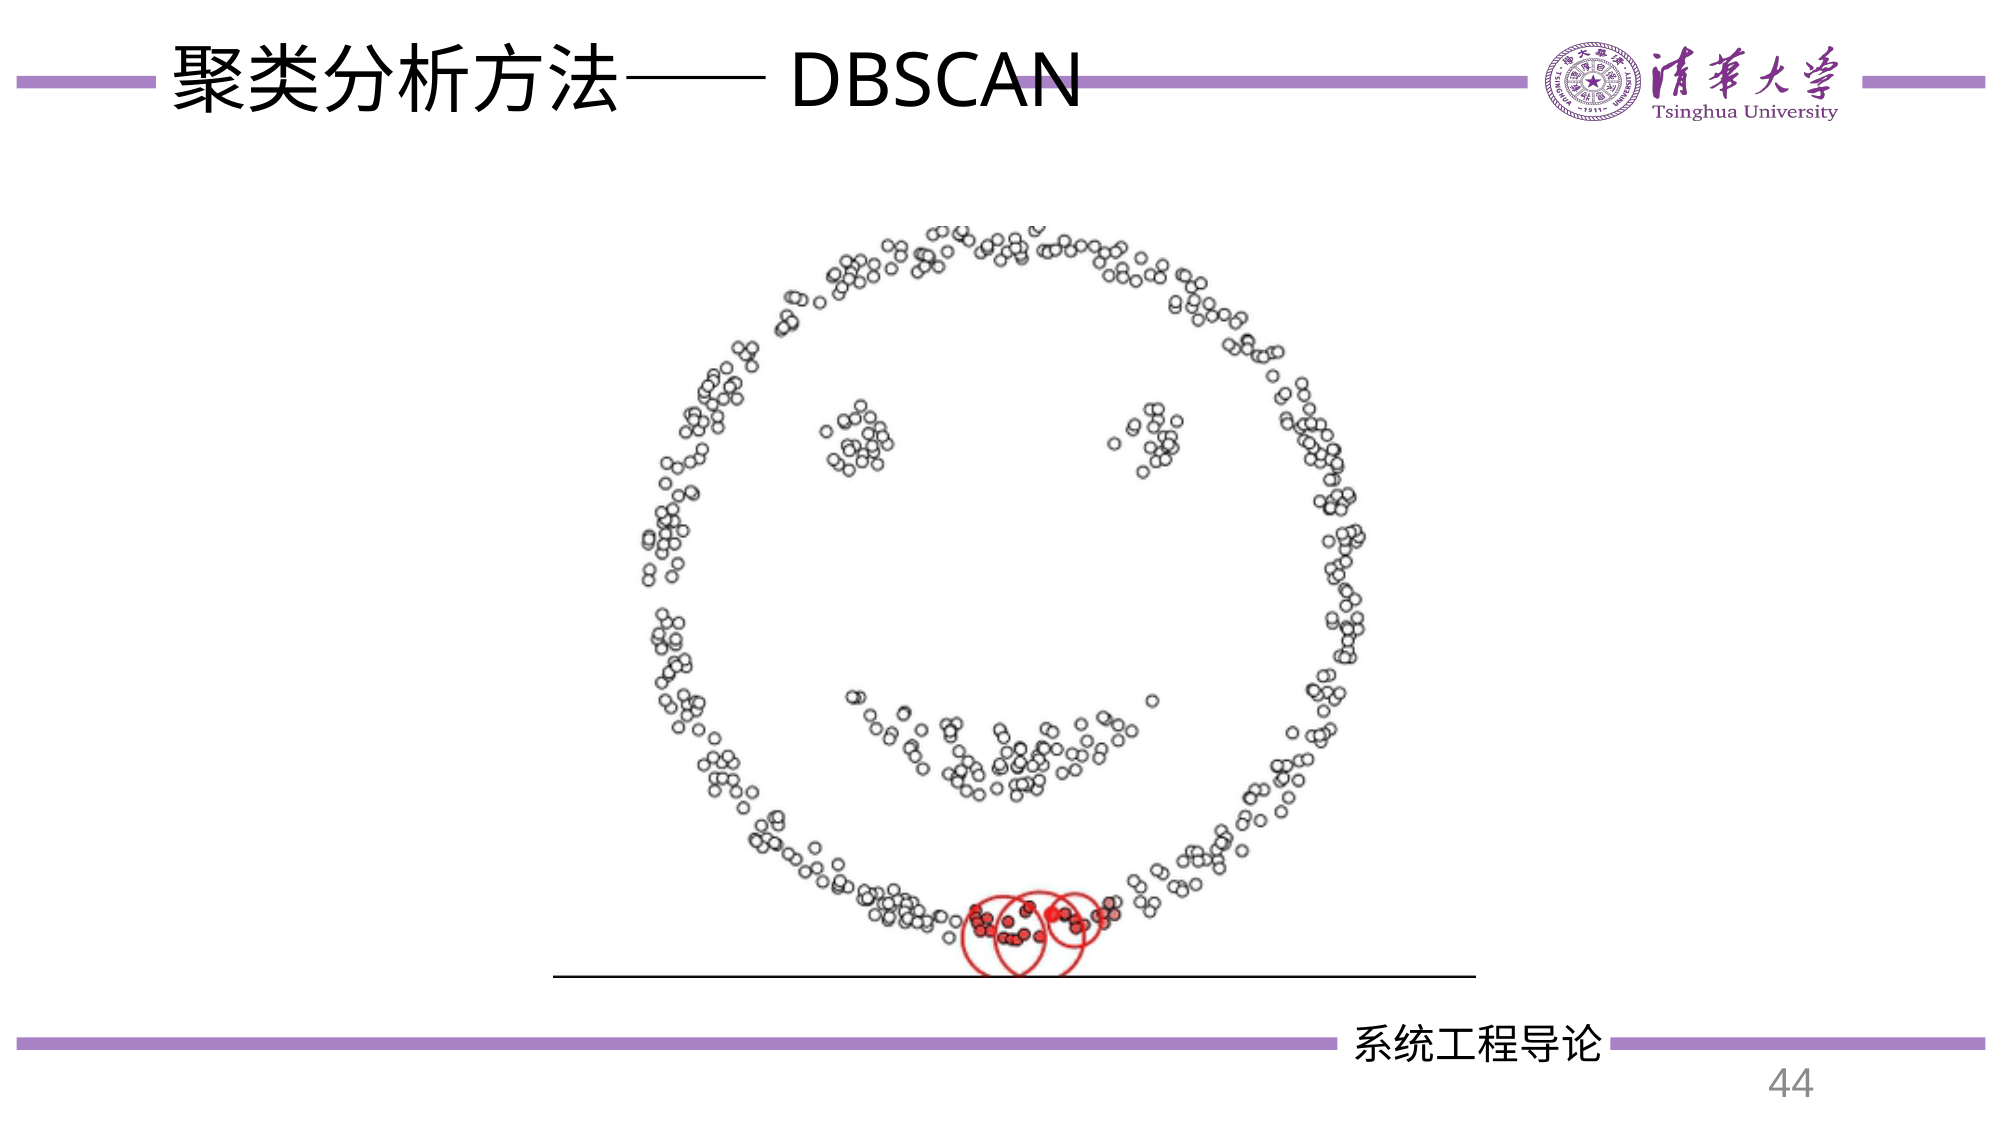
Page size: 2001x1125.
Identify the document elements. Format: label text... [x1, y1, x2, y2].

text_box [552, 225, 1477, 979]
picture [1652, 46, 1838, 121]
picture [1545, 42, 1641, 121]
slide_number 44 [1610, 1051, 1830, 1112]
title 聚类分析方法——DBSCAN [155, 0, 1152, 191]
